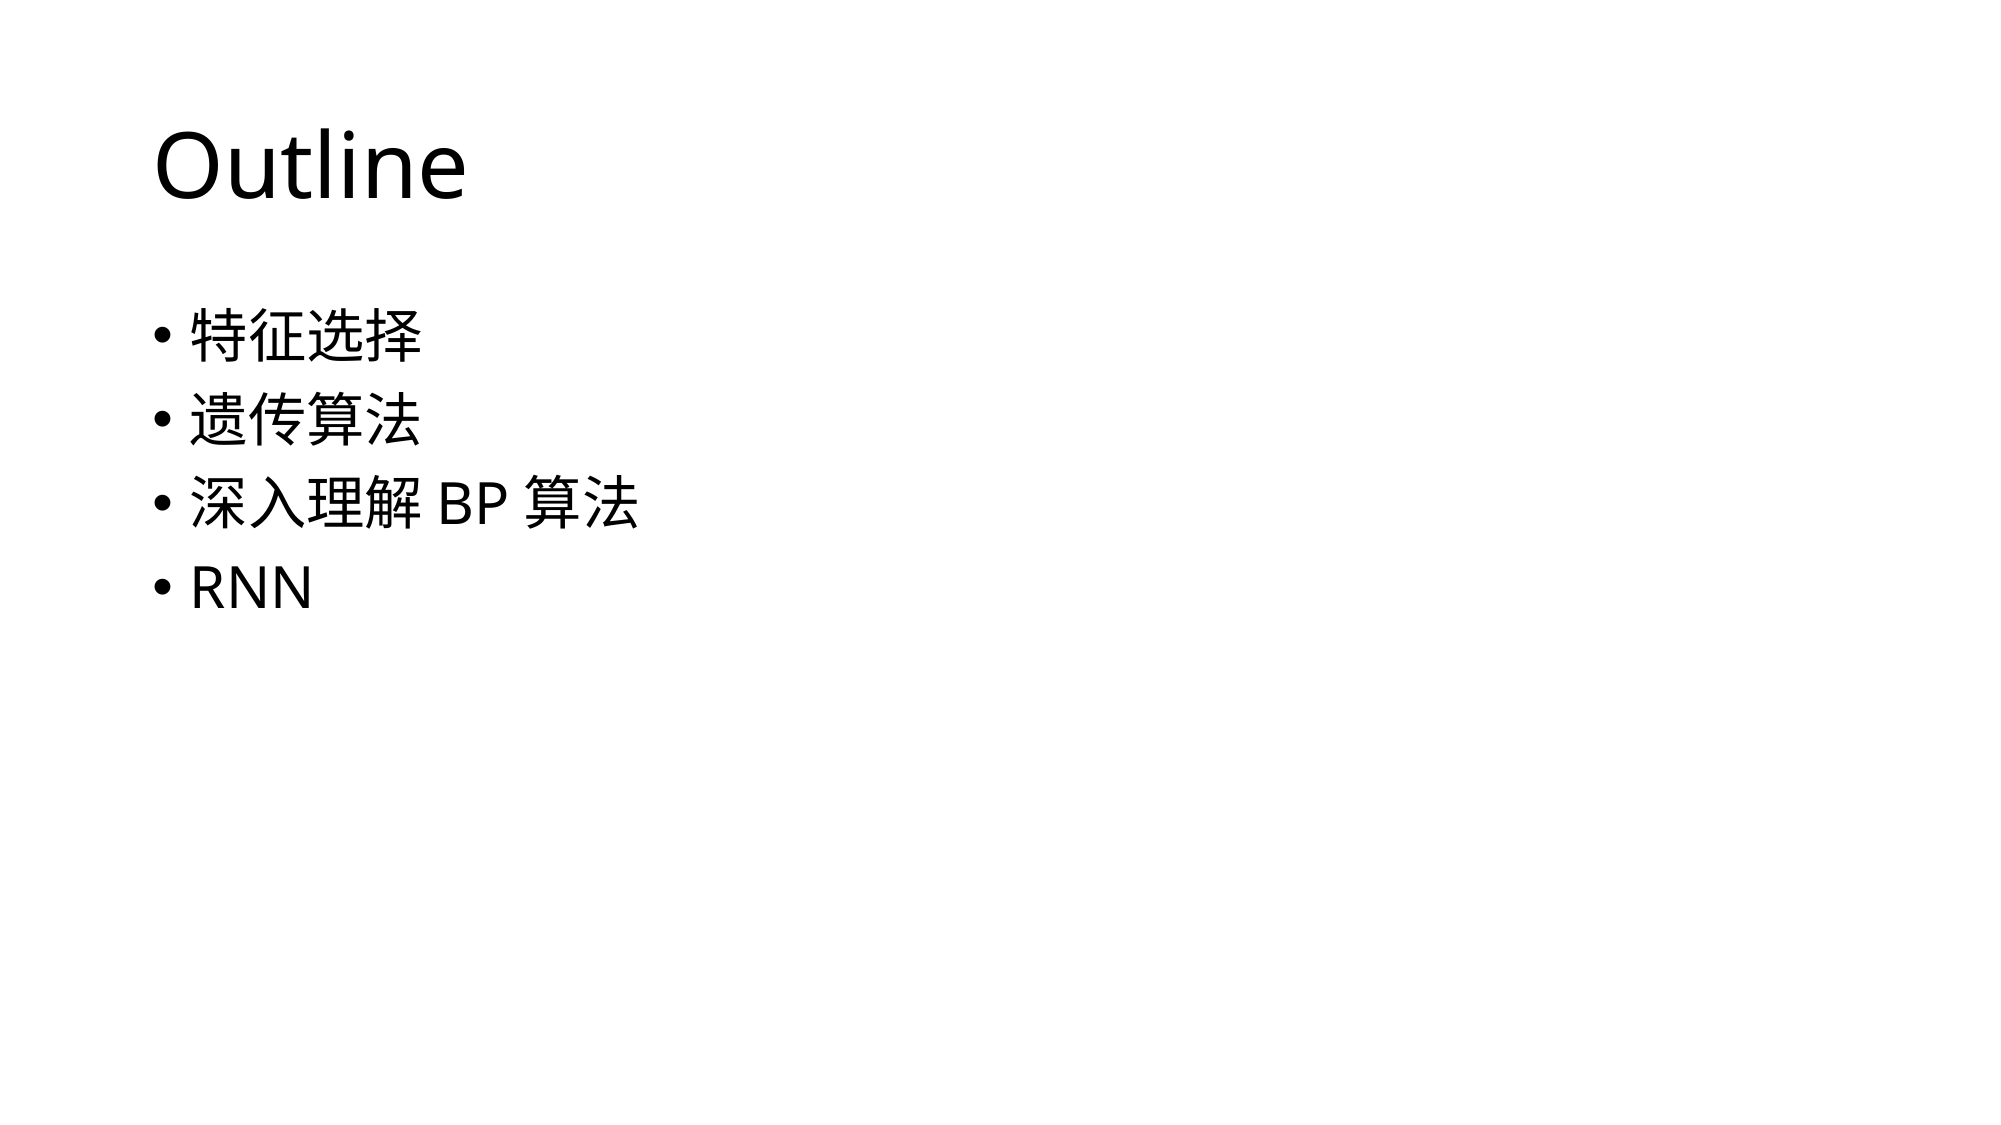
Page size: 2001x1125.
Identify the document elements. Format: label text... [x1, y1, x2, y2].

title Outline [137, 59, 1863, 278]
list 特征选择 遗传算法 深入理解BP算法 RNN [137, 299, 1863, 1014]
